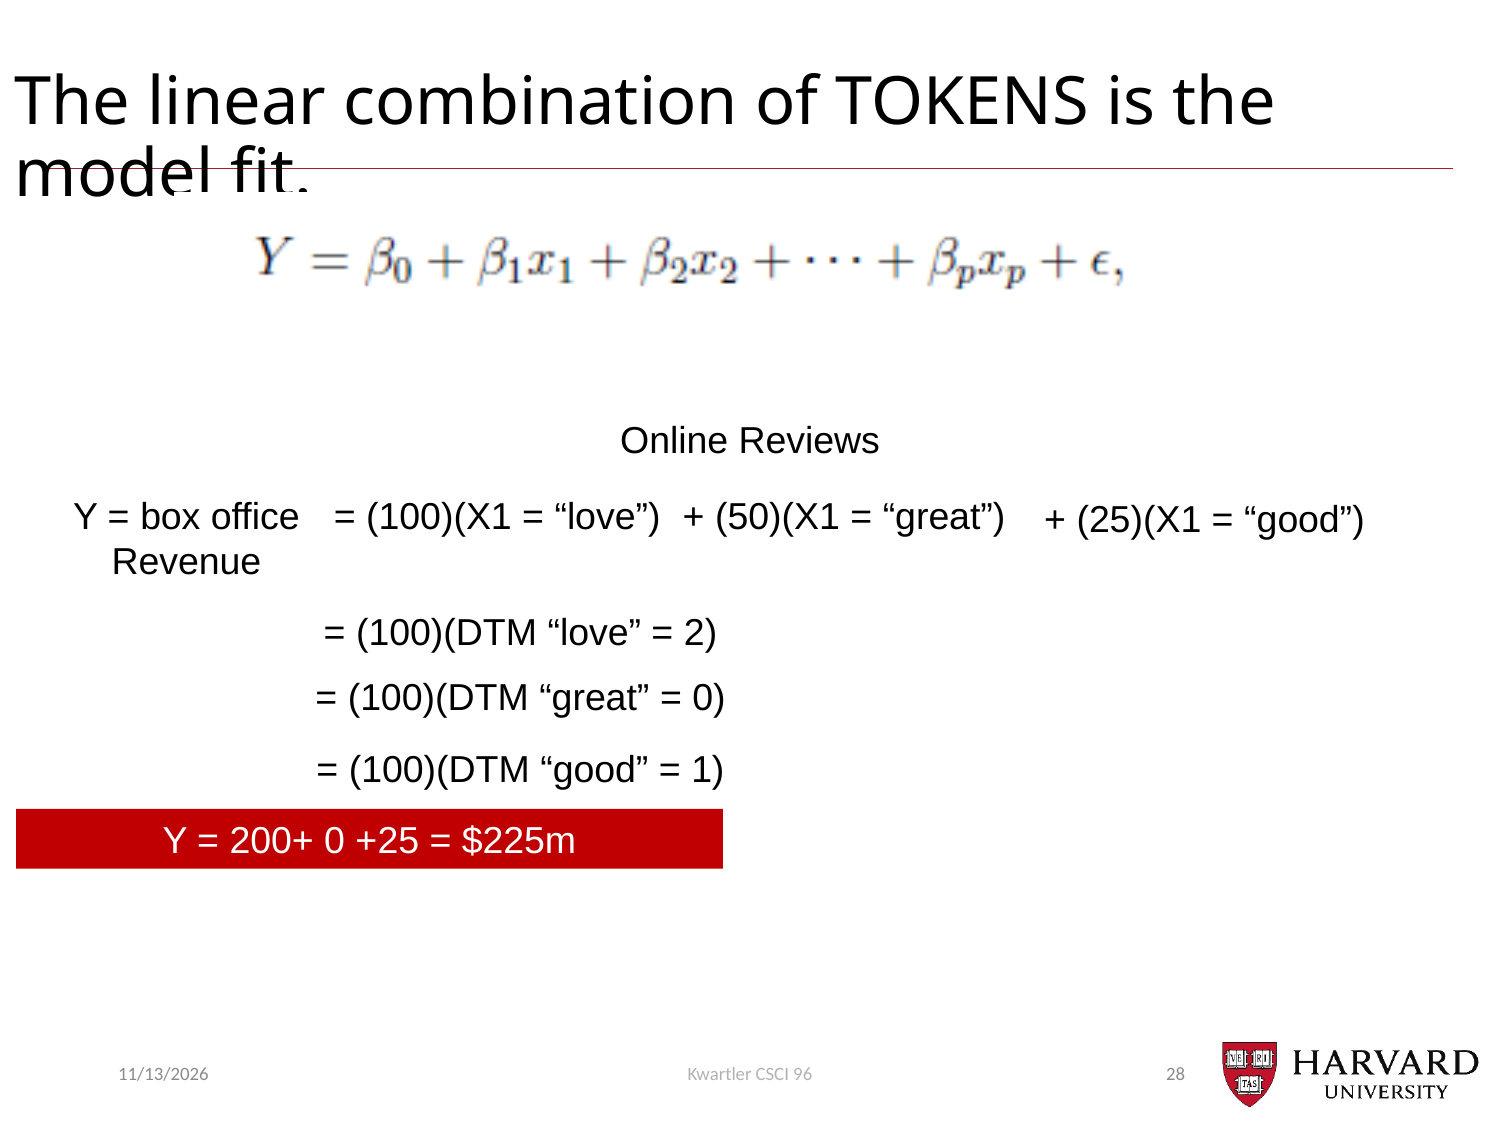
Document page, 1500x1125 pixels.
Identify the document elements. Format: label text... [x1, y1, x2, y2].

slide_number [103, 1042, 441, 1103]
text_box Y = box office Revenue [55, 484, 318, 590]
text_box = (100)(X1 = “love”) [297, 484, 644, 545]
text_box Online Reviews [550, 409, 950, 469]
title The linear combination of TOKENS is the model fit. [0, 59, 1500, 157]
text_box Y = 200+ 0 +25 = $225m [16, 808, 723, 869]
slide_number 28 [1059, 1042, 1200, 1103]
text_box = (100)(DTM “great” = 0) [297, 665, 744, 726]
footer Kwartler CSCI 96 [496, 1042, 1004, 1103]
text_box = (100)(DTM “good” = 1) [297, 737, 744, 797]
text_box + (50)(X1 = “great”) [644, 484, 1044, 545]
text_box + (25)(X1 = “good”) [1005, 487, 1404, 548]
text_box = (100)(DTM “love” = 2) [297, 600, 744, 661]
picture [174, 192, 1201, 330]
picture [1200, 1024, 1500, 1125]
